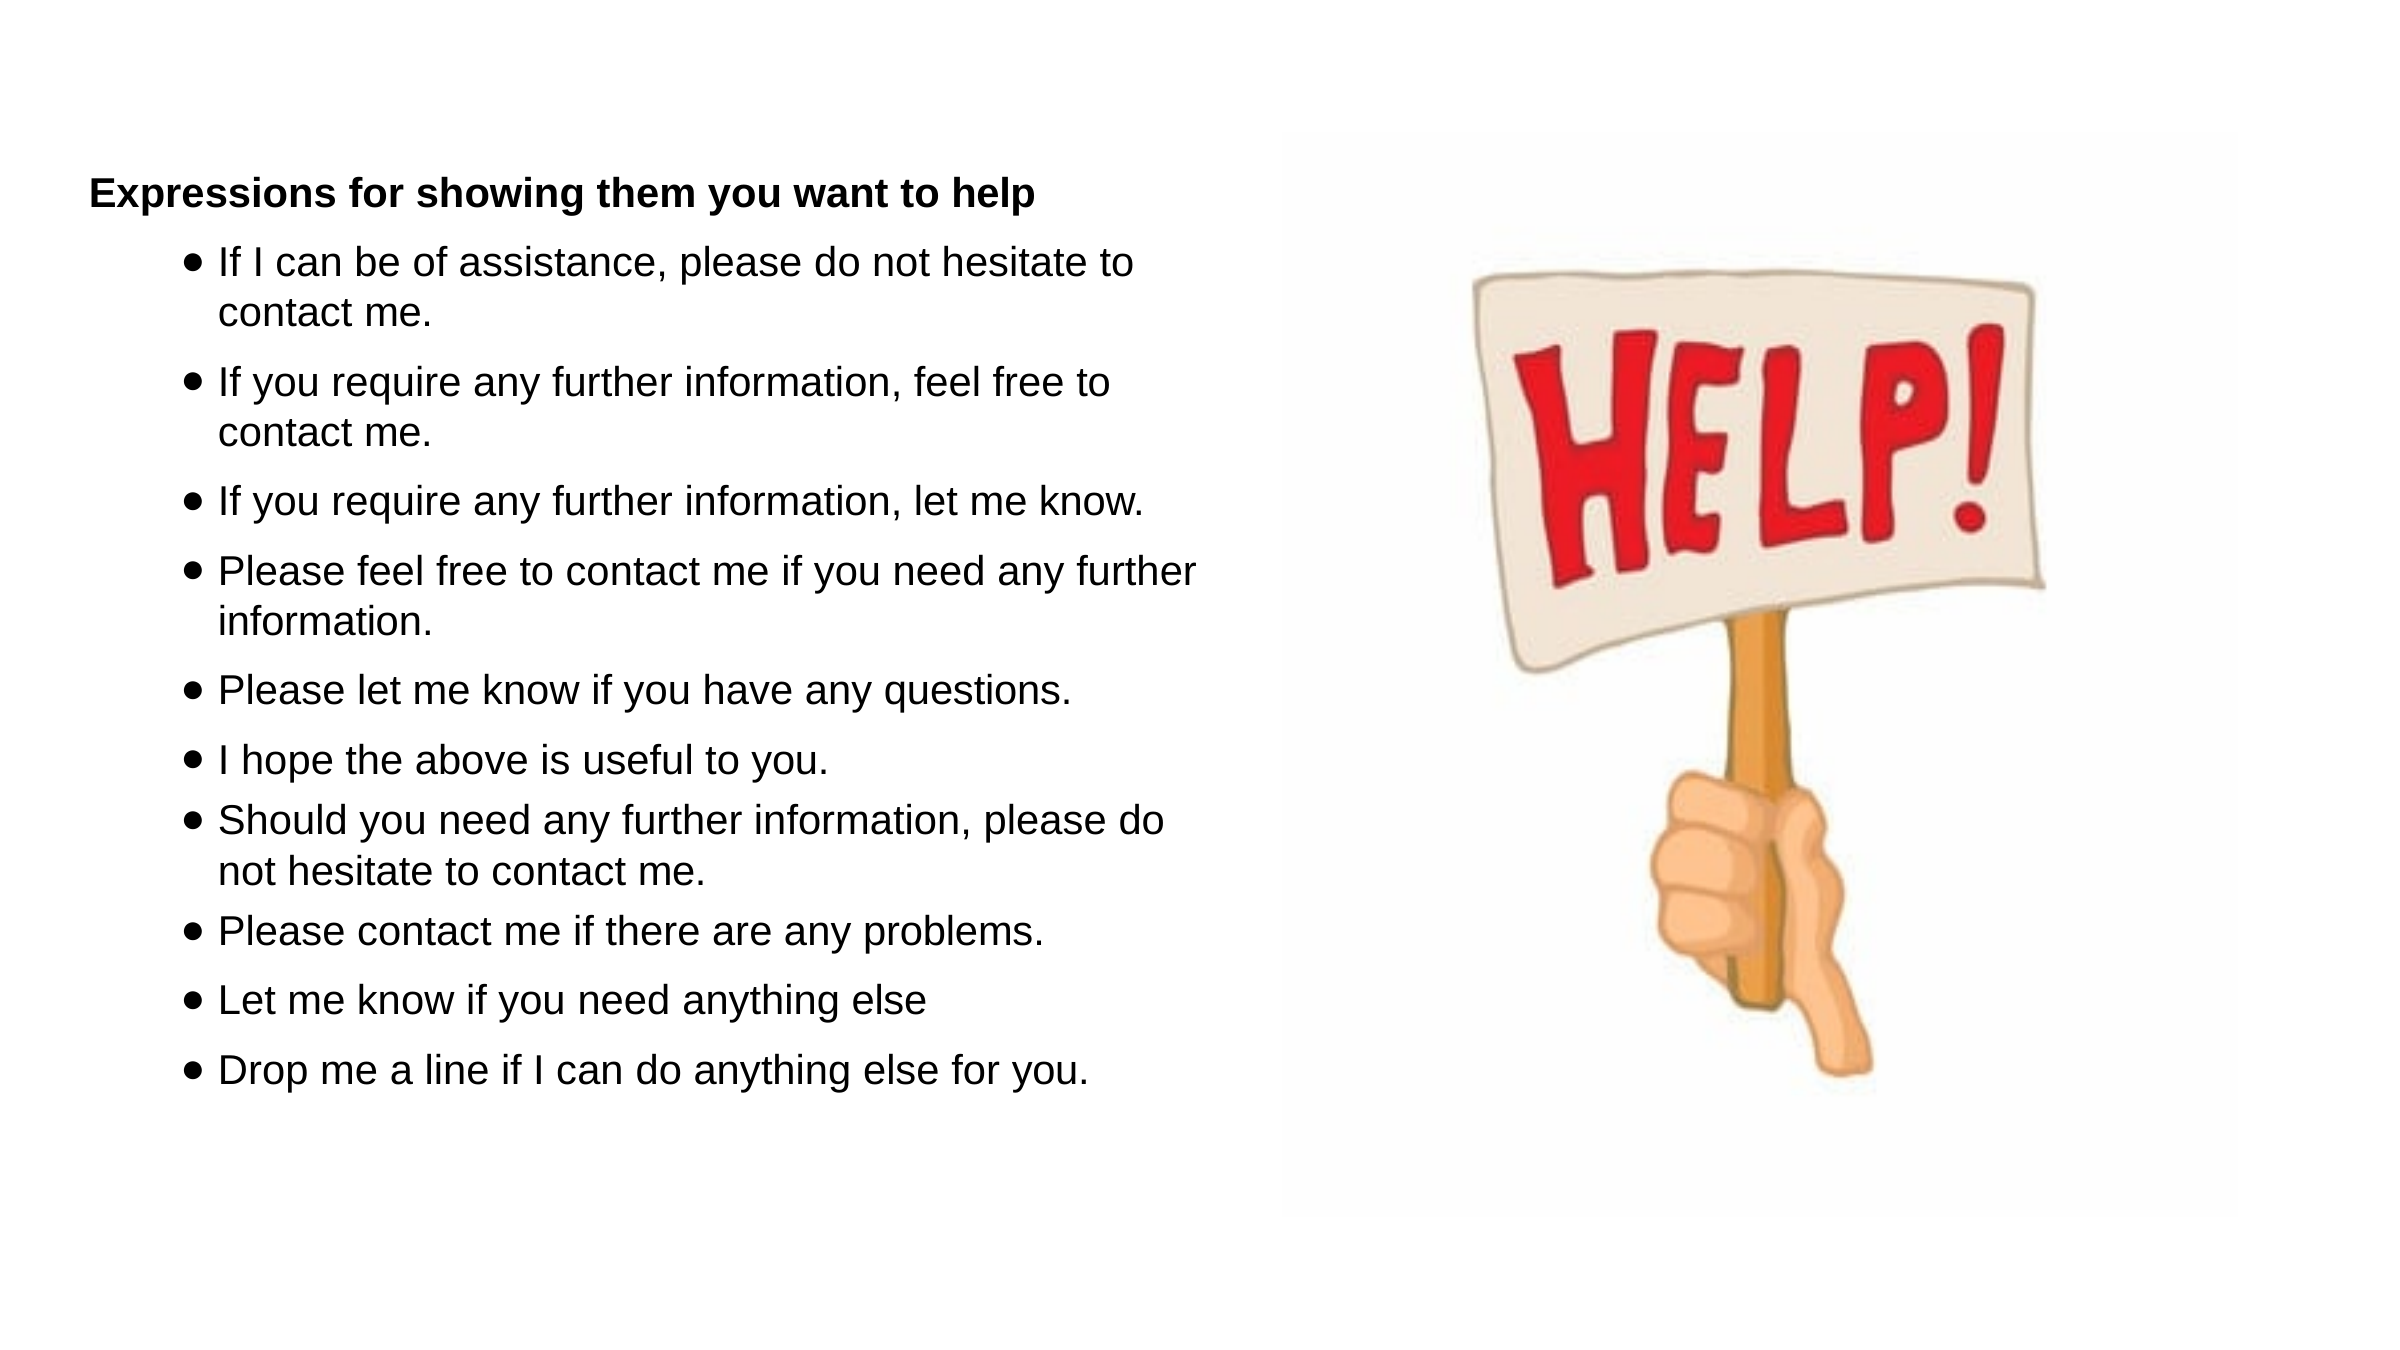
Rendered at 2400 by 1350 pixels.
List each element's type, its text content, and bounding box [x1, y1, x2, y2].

text_box Expressions for showing them you want to help If I can be of assistance, please do not hesitate to contact me. If you require any further information, feel free to contact me. If you require any further information, let me know. Please feel free to contact me if you need any further information. Please let me know if you have any questions. I hope the above is useful to you. Should you need any further information, please do not hesitate to contact me. Please contact me if there are any problems. Let me know if you need anything else Drop me a line if I can do anything else for you. [0, 158, 1227, 1161]
picture [1282, 132, 2238, 1217]
